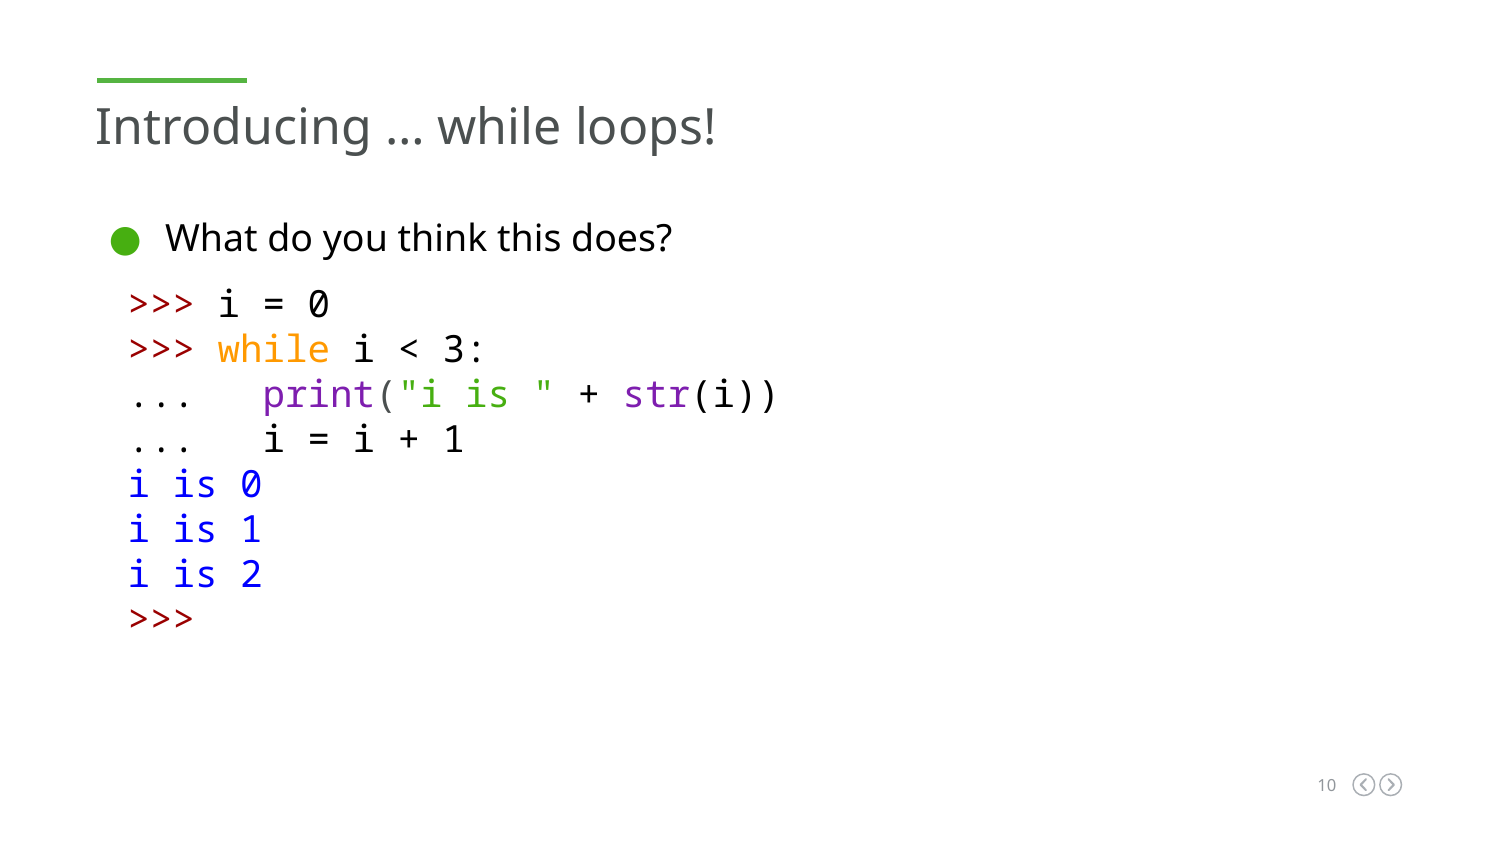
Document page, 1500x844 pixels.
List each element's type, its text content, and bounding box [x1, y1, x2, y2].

list Introducing … while loops! [95, 94, 1401, 158]
list What do you think this does? >>> i = 0 >>> while i < 3: ... print("i is " + str(i)) ... i = i + 1 i is 0 i is 1 i is 2 >>> [75, 192, 1425, 652]
